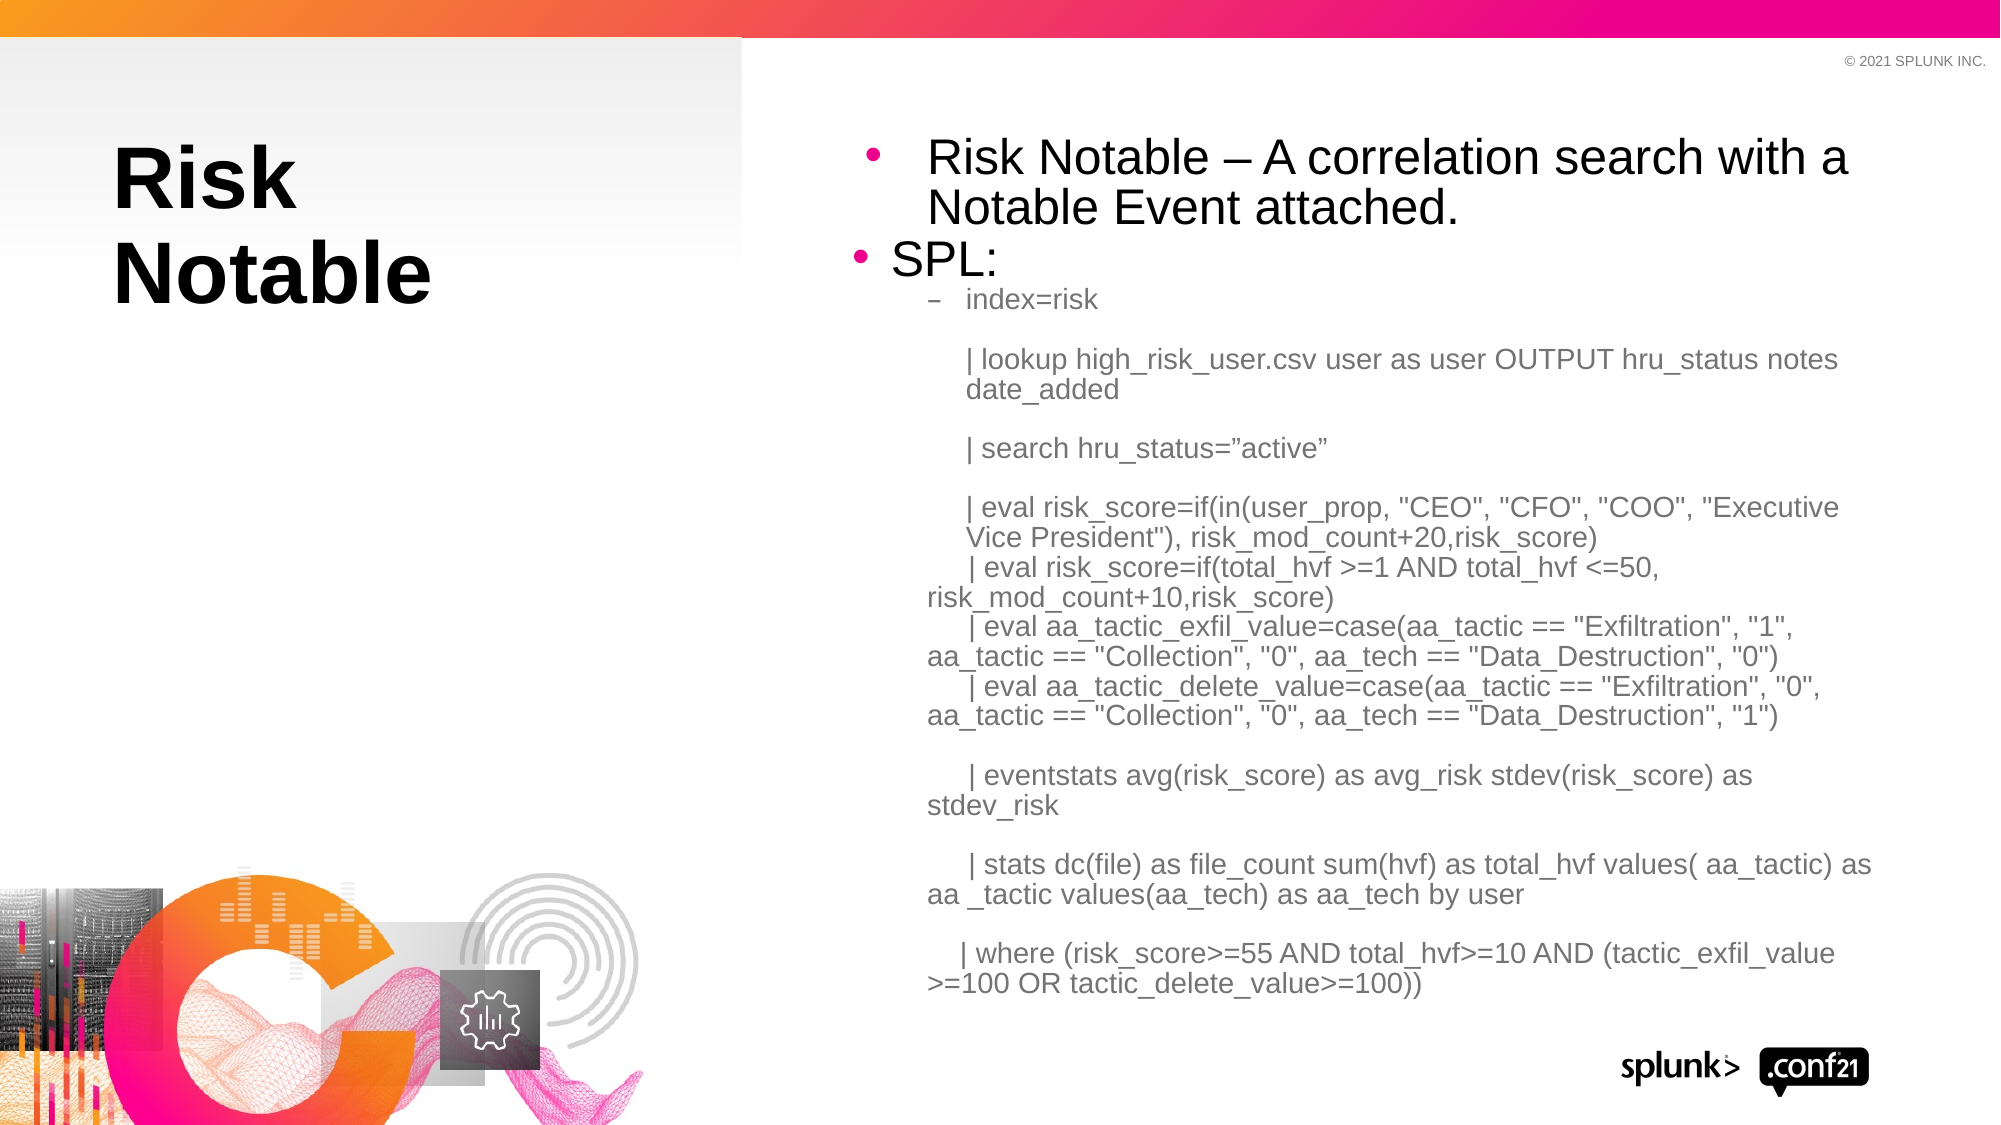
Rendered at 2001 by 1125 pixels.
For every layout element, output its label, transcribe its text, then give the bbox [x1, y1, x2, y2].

picture [0, 37, 742, 1125]
list Risk Notable – A correlation search with a Notable Event attached. SPL: index=risk | lookup high_risk_user.csv user as user OUTPUT hru_status notes date_added | search hru_status=”active” | eval risk_score=if(in(user_prop, "CEO", "CFO", "COO", "Executive Vice President"), risk_mod_count+20,risk_score) | eval risk_score=if(total_hvf >=1 AND total_hvf <=50, risk_mod_count+10,risk_score) | eval aa_tactic_exfil_value=case(aa_tactic == "Exfiltration", "1", aa_tactic == "Collection", "0", aa_tech == "Data_Destruction", "0") | eval aa_tactic_delete_value=case(aa_tactic == "Exfiltration", "0", aa_tactic == "Collection", "0", aa_tech == "Data_Destruction", "1") | eventstats avg(risk_score) as avg_risk stdev(risk_score) as stdev_risk | stats dc(file) as file_count sum(hvf) as total_hvf values( aa_tactic) as aa _tactic values(aa_tech) as aa_tech by user | where (risk_score>=55 AND total_hvf>=10 AND (tactic_exfil_value >=100 OR tactic_delete_value>=100)) [852, 133, 1888, 1014]
list Risk Notable [112, 133, 631, 1014]
picture [1602, 1045, 1888, 1107]
